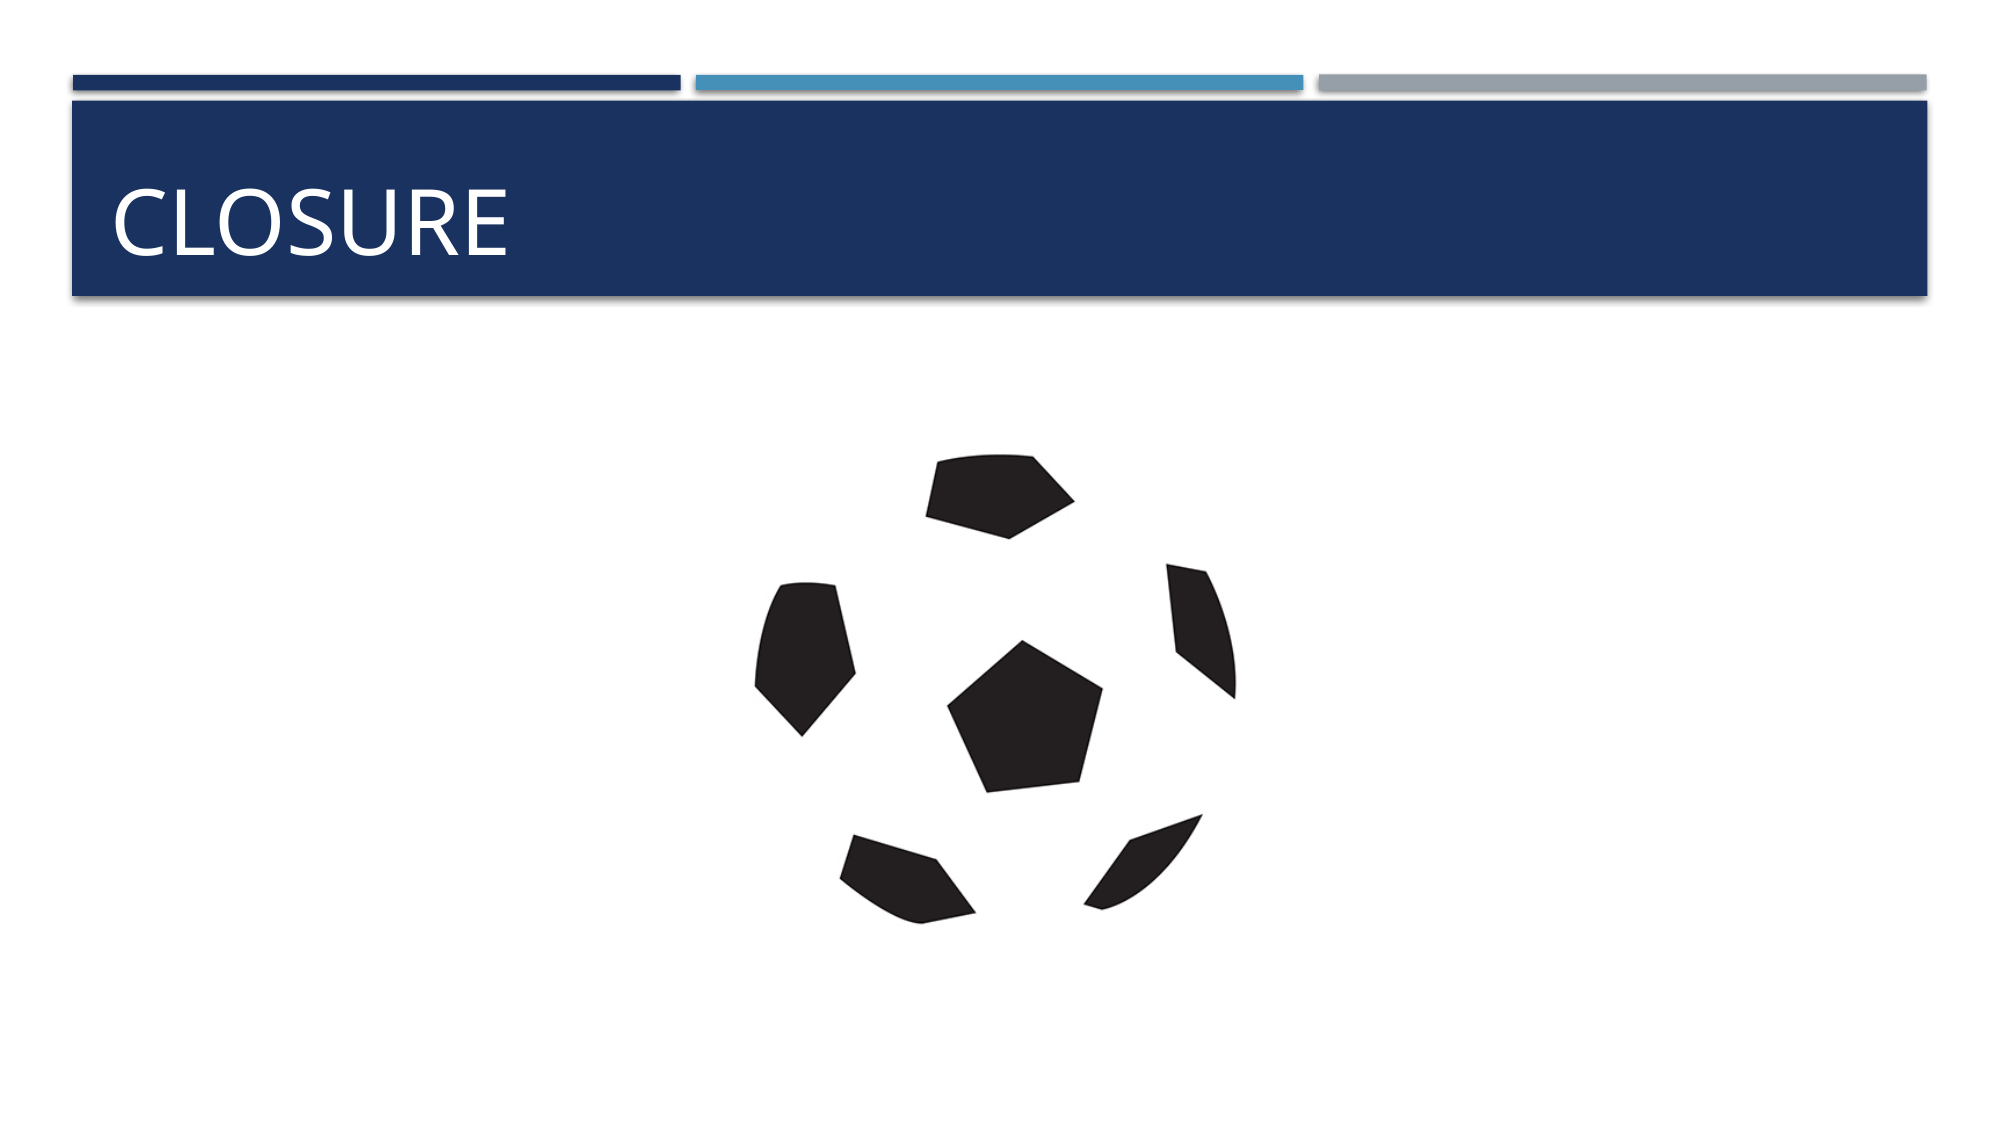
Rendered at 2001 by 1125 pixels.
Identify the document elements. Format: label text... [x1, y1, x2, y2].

title closure [95, 115, 1905, 282]
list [651, 342, 1349, 1039]
